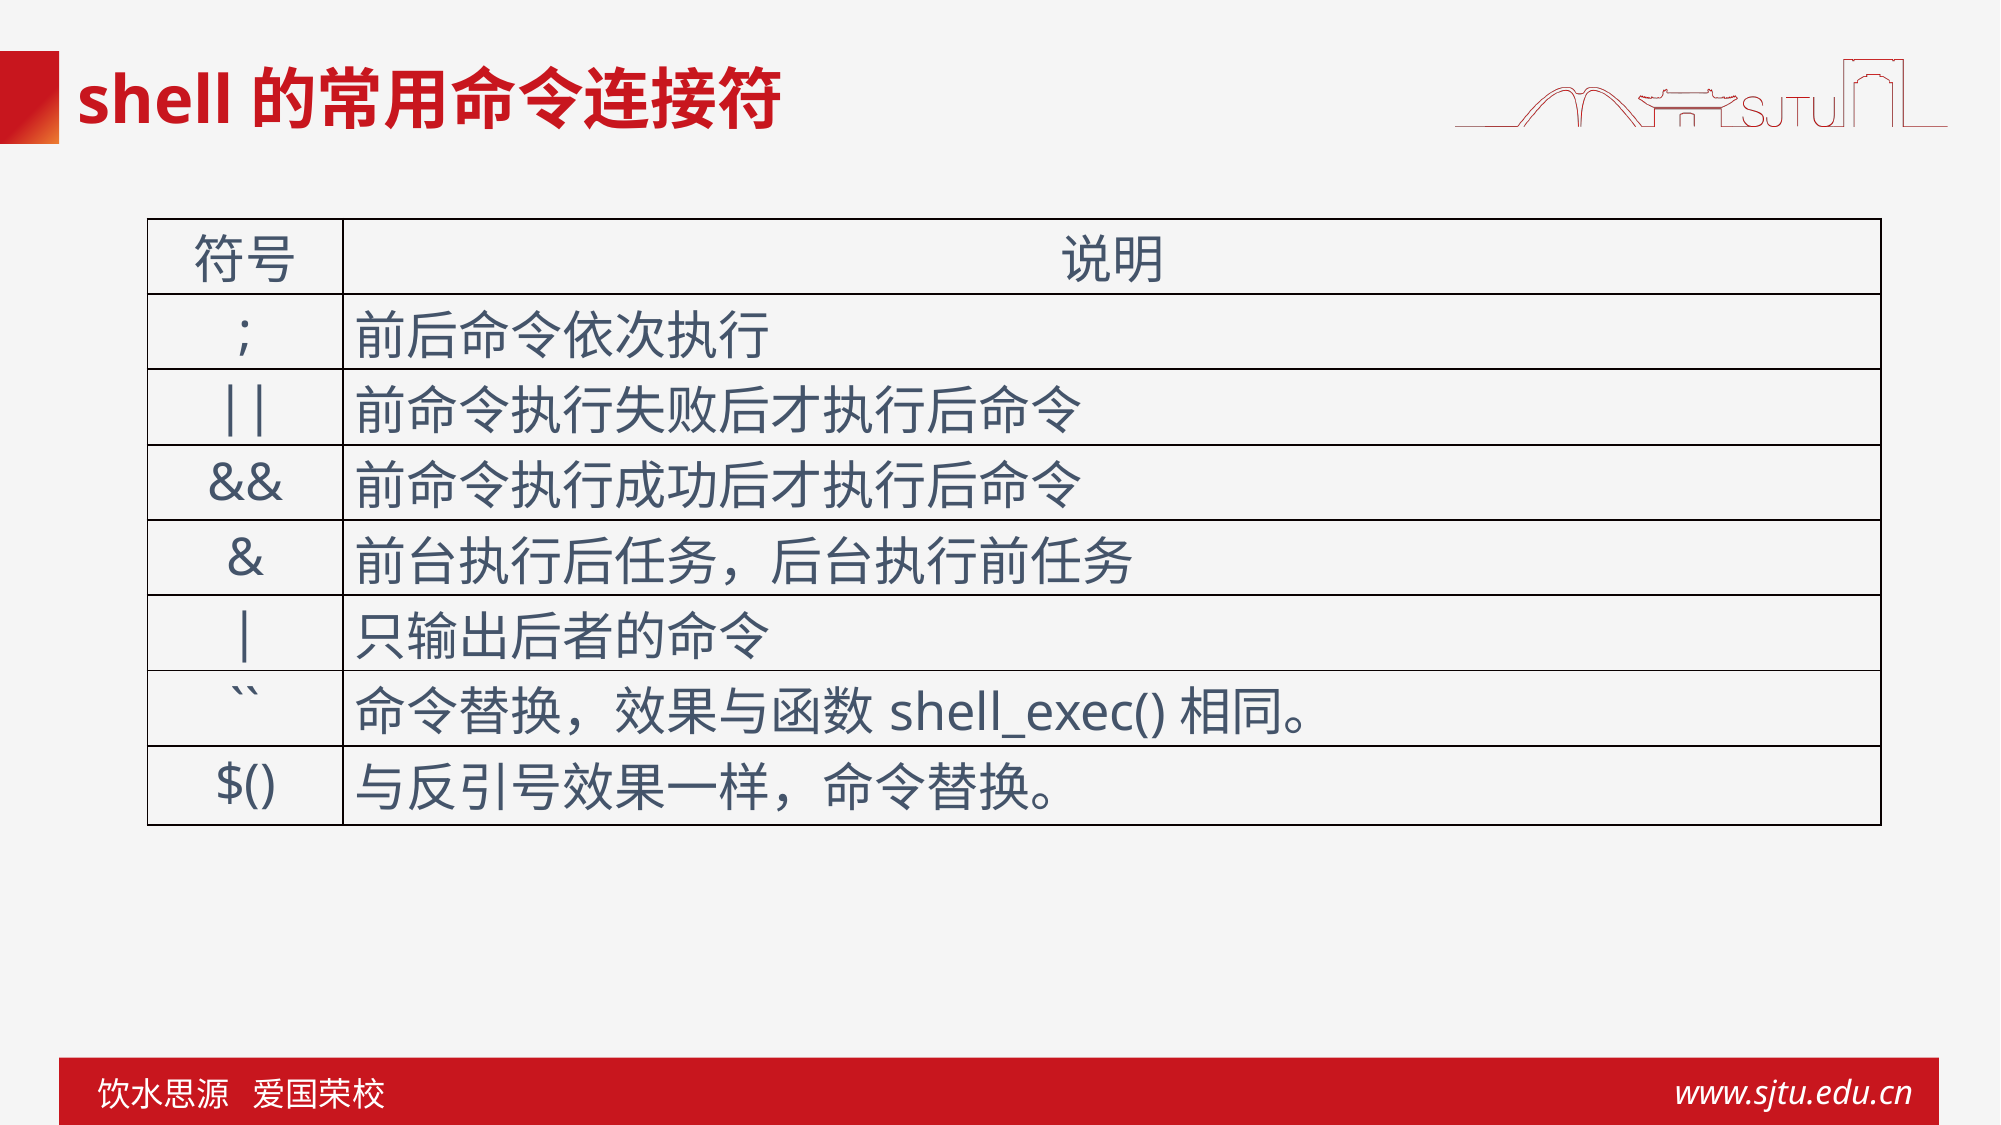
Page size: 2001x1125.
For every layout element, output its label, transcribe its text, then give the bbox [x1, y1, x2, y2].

title shell的常用命令连接符 [62, 43, 1530, 152]
table_cell 前命令执行失败后才执行后命令 [344, 370, 1880, 444]
table_cell $() [148, 747, 342, 824]
table_cell ; [148, 295, 342, 368]
table_cell 与反引号效果一样，命令替换。 [344, 747, 1880, 824]
table_cell & [148, 521, 342, 594]
table_header 符号 [148, 220, 342, 293]
picture [1530, 59, 1948, 127]
table_cell 只输出后者的命令 [344, 596, 1880, 670]
table_cell 前后命令依次执行 [344, 295, 1880, 368]
table_cell 命令替换，效果与函数shell_exec()相同。 [344, 671, 1880, 745]
table_cell 前命令执行成功后才执行后命令 [344, 446, 1880, 519]
table_cell 前台执行后任务，后台执行前任务 [344, 521, 1880, 594]
table_cell || [148, 370, 342, 444]
table_header 说明 [344, 220, 1880, 293]
table_cell `` [148, 671, 342, 745]
table_cell && [148, 446, 342, 519]
table_cell | [148, 596, 342, 670]
